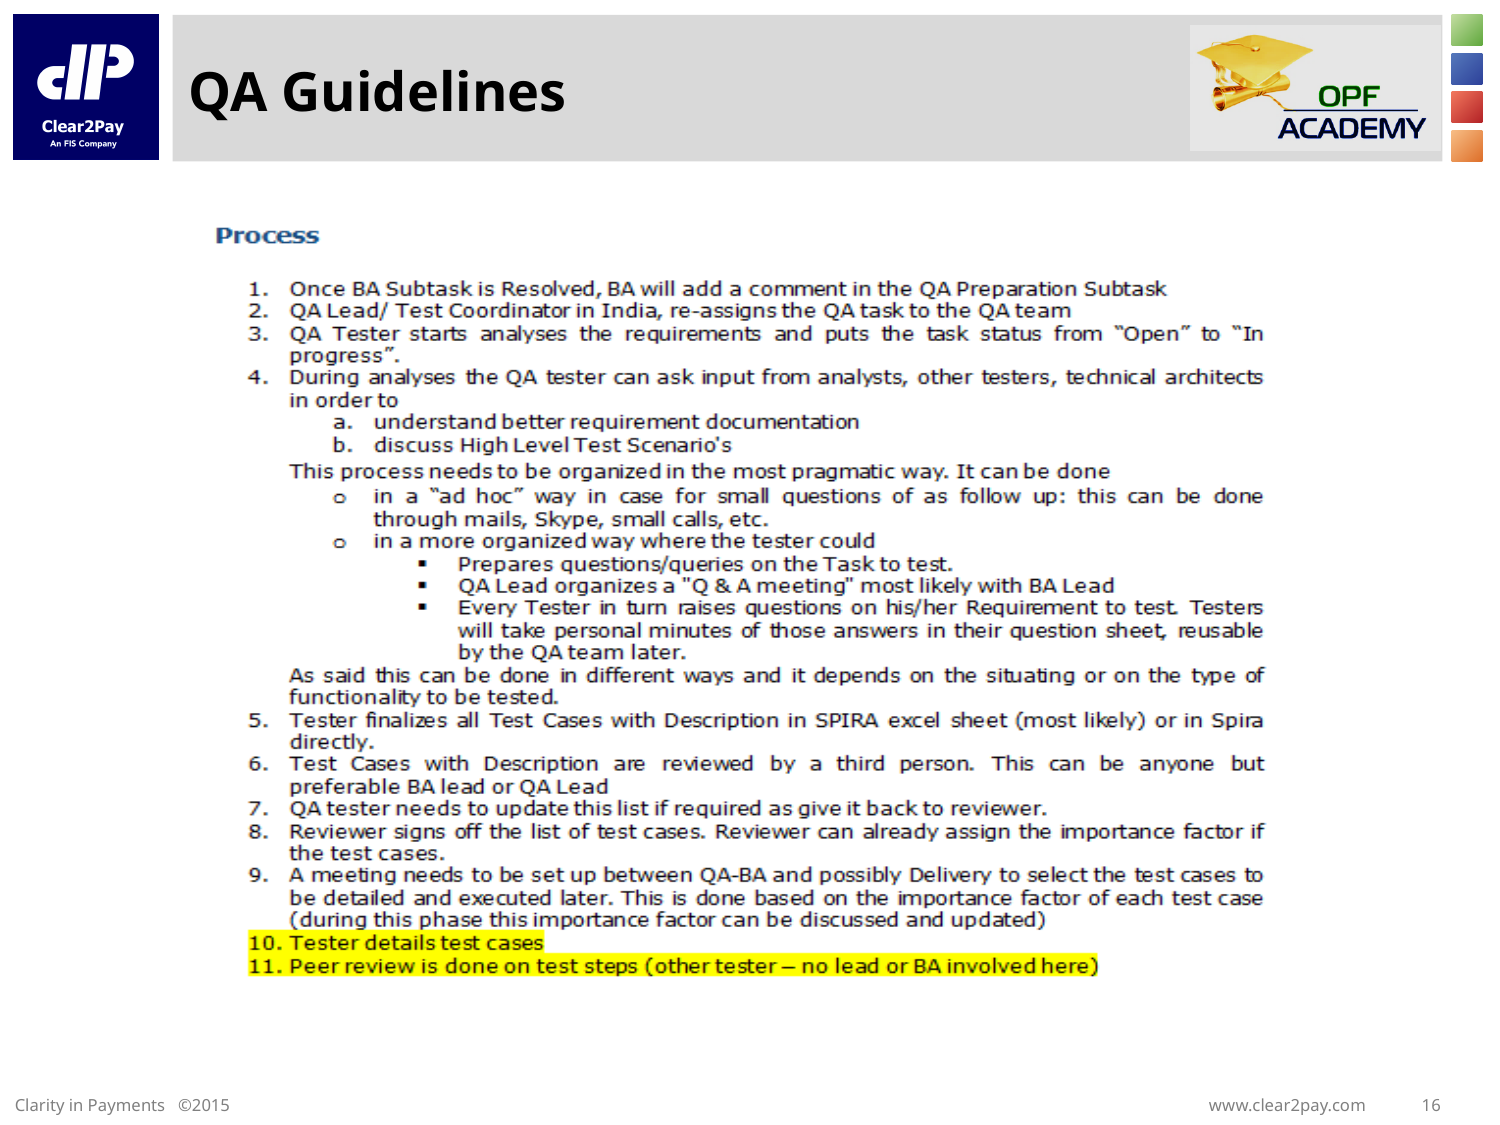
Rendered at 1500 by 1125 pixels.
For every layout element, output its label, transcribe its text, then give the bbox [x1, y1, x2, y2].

picture [76, 207, 1400, 1012]
picture [13, 14, 159, 160]
title QA Guidelines [173, 25, 1189, 155]
picture [1190, 25, 1441, 151]
